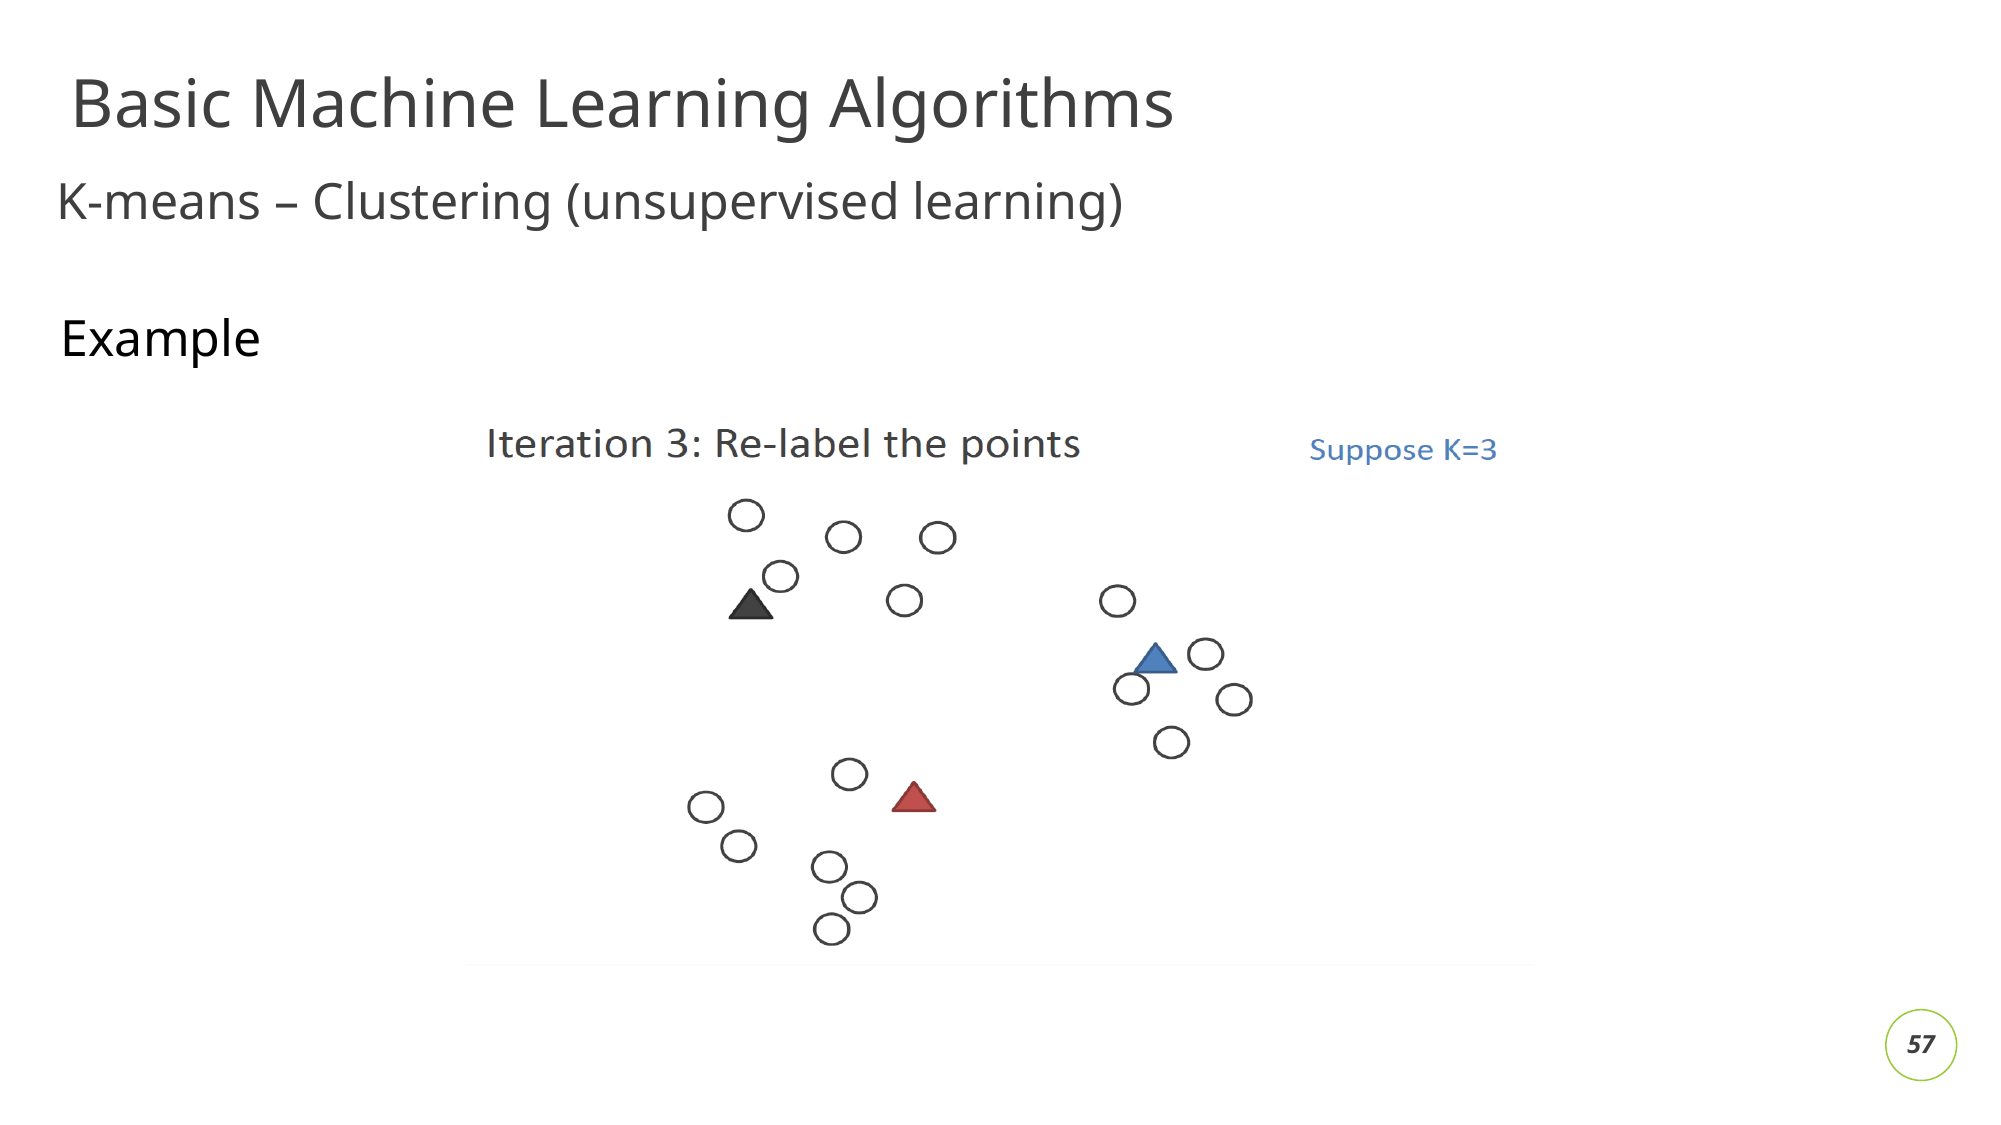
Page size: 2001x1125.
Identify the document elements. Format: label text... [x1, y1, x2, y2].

picture [467, 406, 1533, 966]
text_box Example [45, 299, 1217, 375]
title Basic Machine Learning Algorithms [70, 70, 1932, 142]
text_box K-means – Clustering (unsupervised learning) [56, 169, 1166, 250]
slide_number ‹#› [1885, 1008, 1958, 1082]
